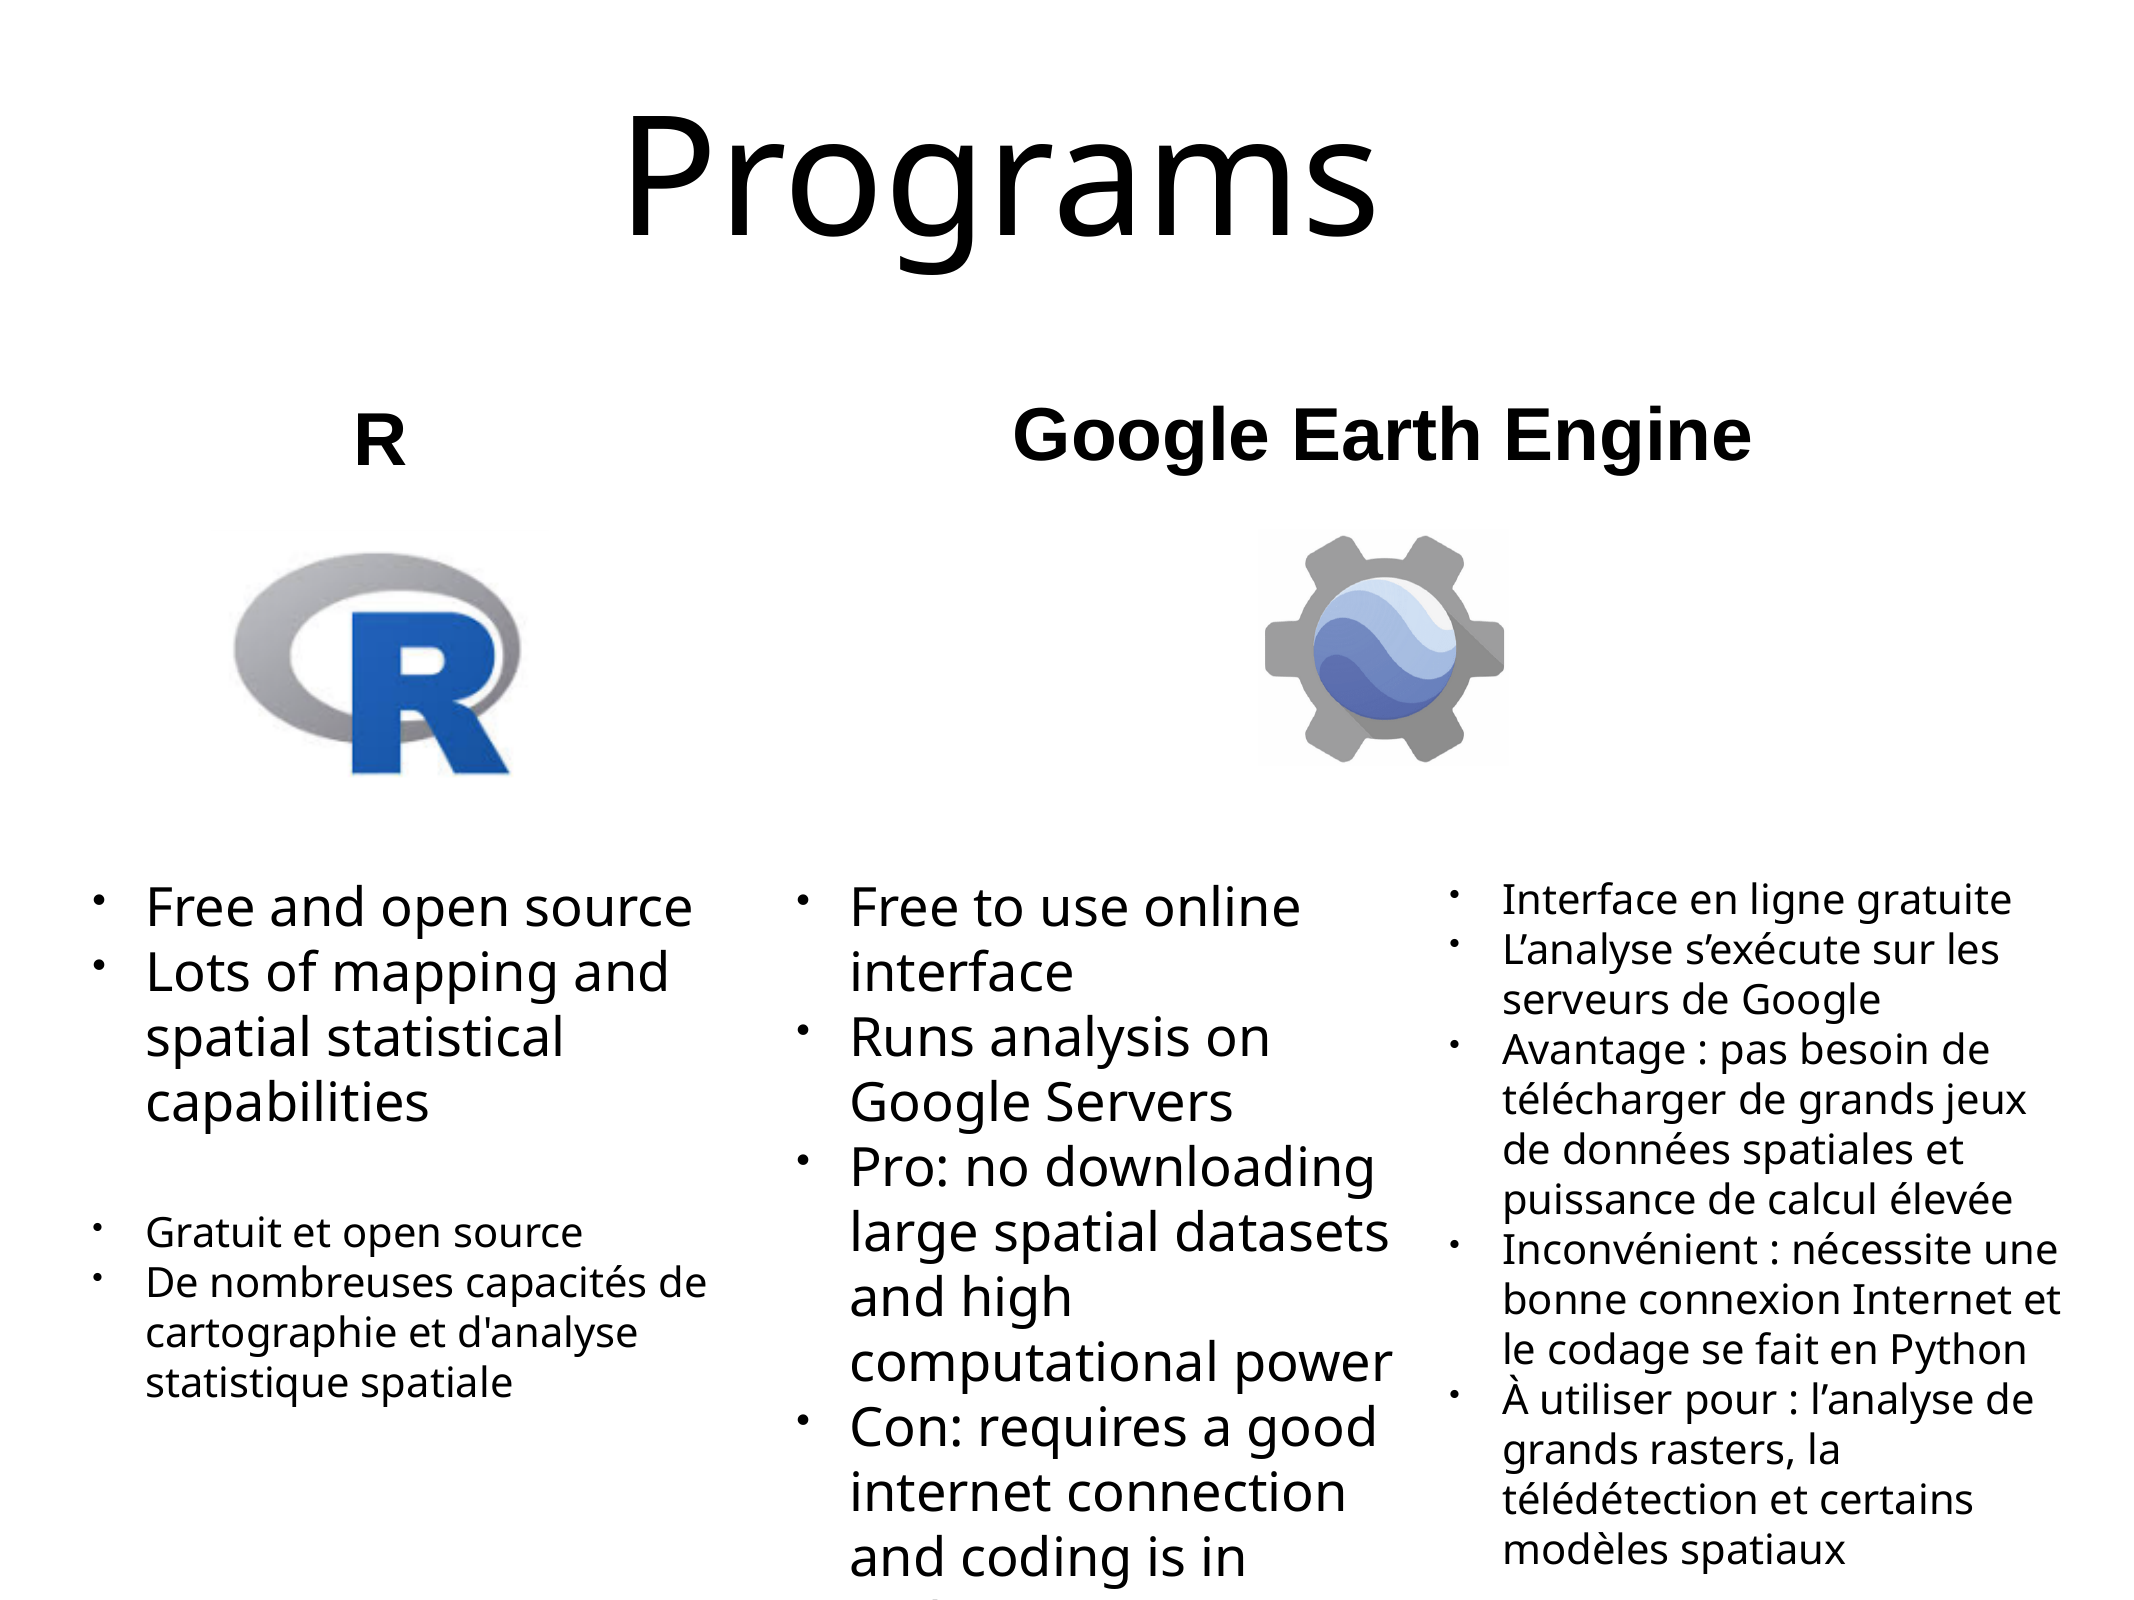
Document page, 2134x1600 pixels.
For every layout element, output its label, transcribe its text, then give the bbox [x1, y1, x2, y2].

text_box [83, 381, 738, 1417]
picture [1258, 528, 1509, 767]
text_box Google Earth Engine [893, 376, 1874, 484]
text_box Interface en ligne gratuite L’analyse s’exécute sur les serveurs de Google Avantage : pas besoin de télécharger de grands jeux de données spatiales et puissance de calcul élevée Inconvénient : nécessite une bonne connexion Internet et le codage se fait en Python À utiliser pour : l’analyse de grands rasters, la télédétection et certains modèles spatiaux [1441, 864, 2094, 1600]
text_box Free to use online interface Runs analysis on Google Servers Pro: no downloading large spatial datasets and high computational power Con: requires a good internet connection and coding is in python [788, 864, 1441, 1600]
text_box Programs [137, 59, 1863, 278]
